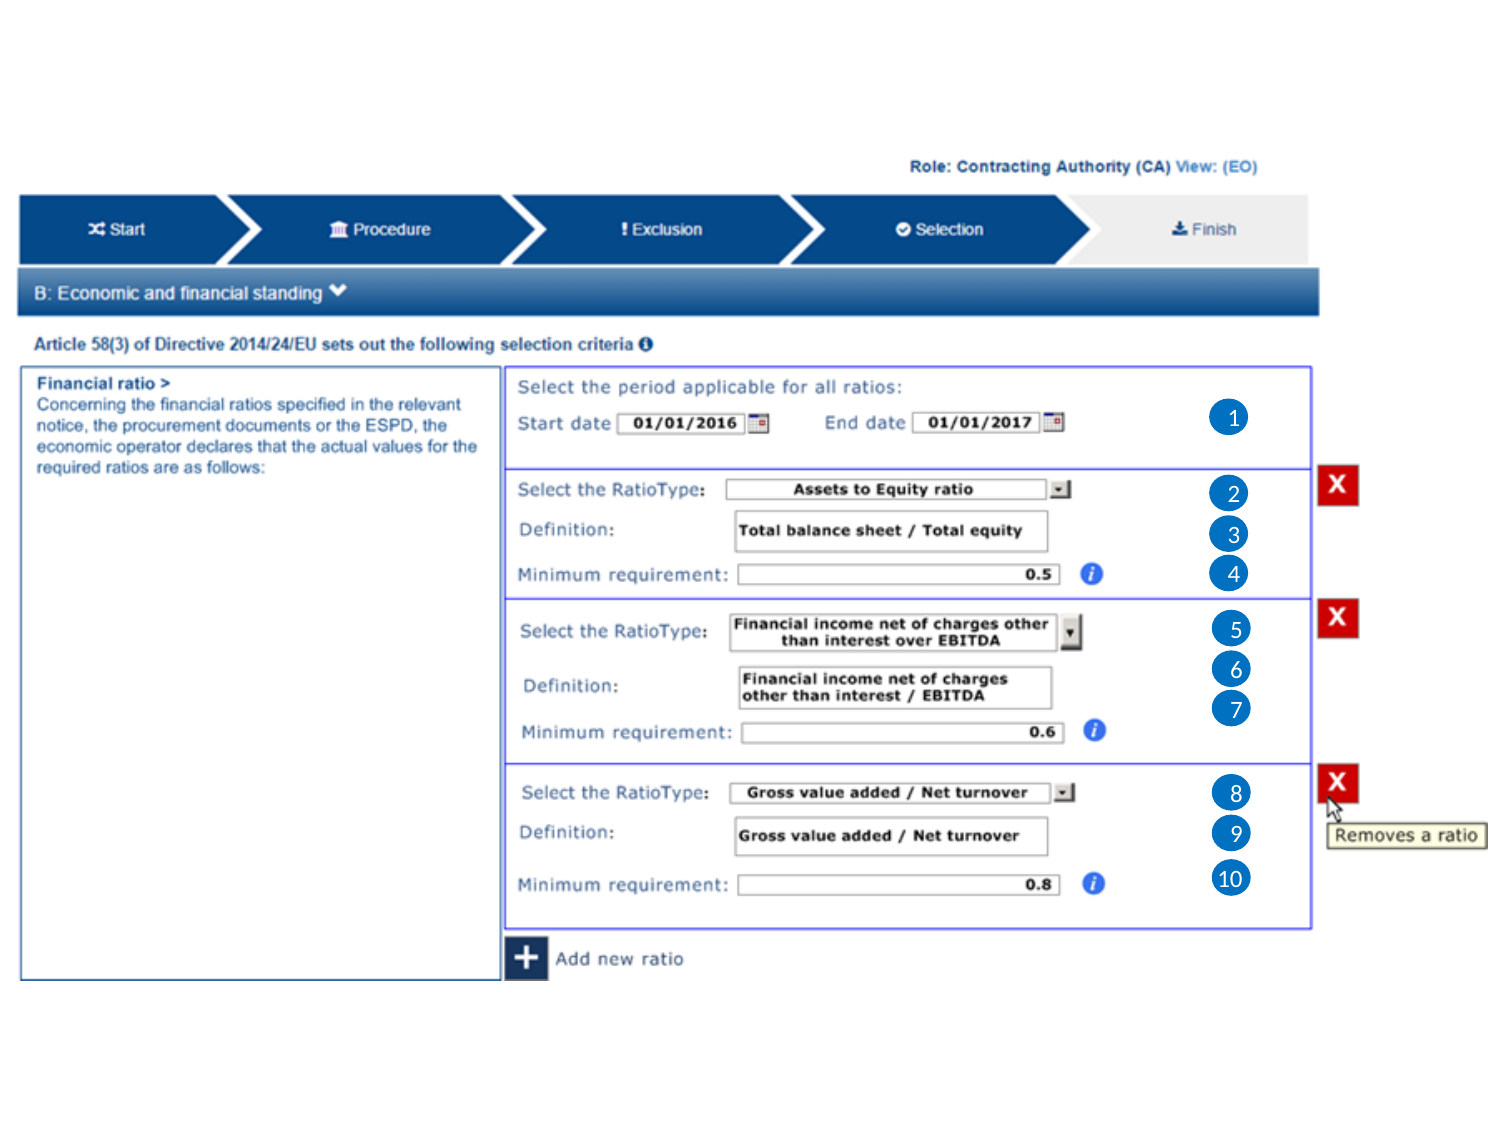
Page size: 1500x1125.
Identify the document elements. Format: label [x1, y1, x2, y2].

picture [14, 152, 1488, 982]
